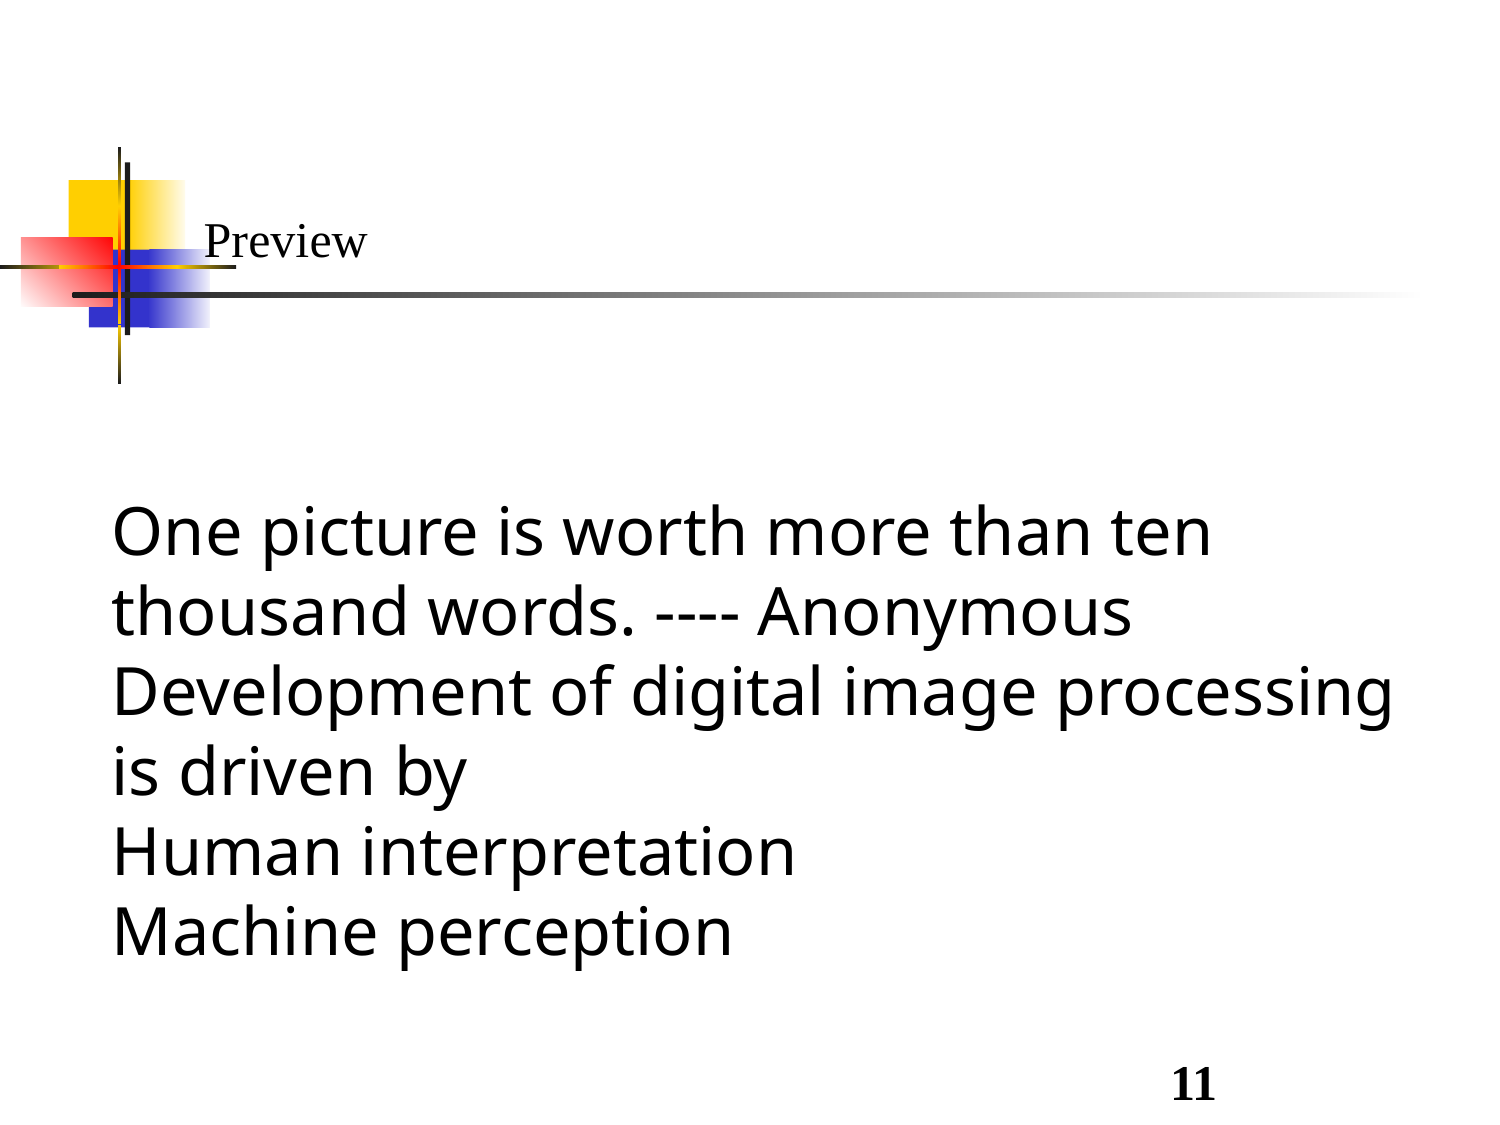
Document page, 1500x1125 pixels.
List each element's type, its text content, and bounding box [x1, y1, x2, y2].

title Preview [188, 35, 1468, 275]
text_box 11 [1155, 1042, 1468, 1118]
list One picture is worth more than ten thousand words. ---- Anonymous Development of digital image processing is driven by Human interpretation Machine perception [96, 327, 1447, 977]
